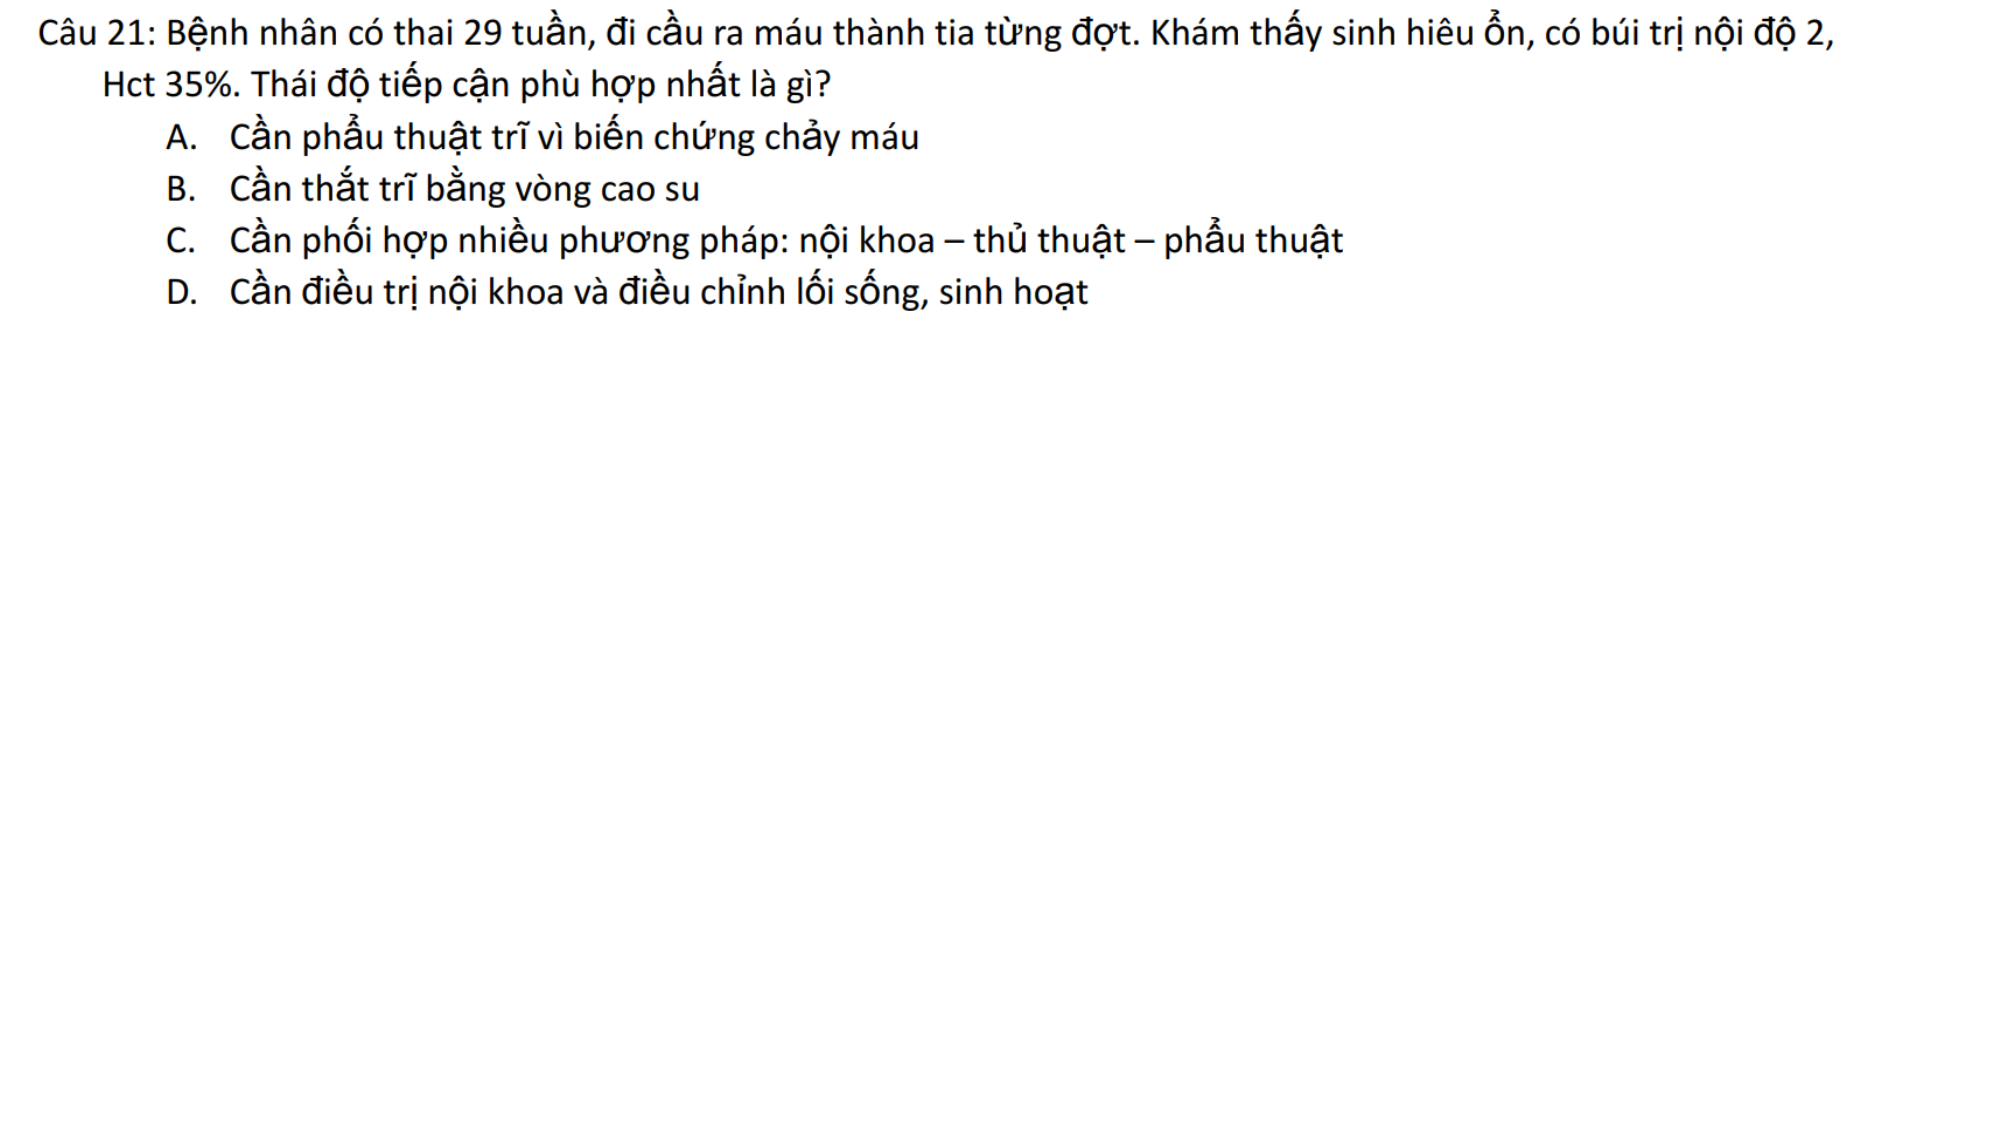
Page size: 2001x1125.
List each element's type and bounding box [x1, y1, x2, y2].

picture [0, 0, 2000, 318]
